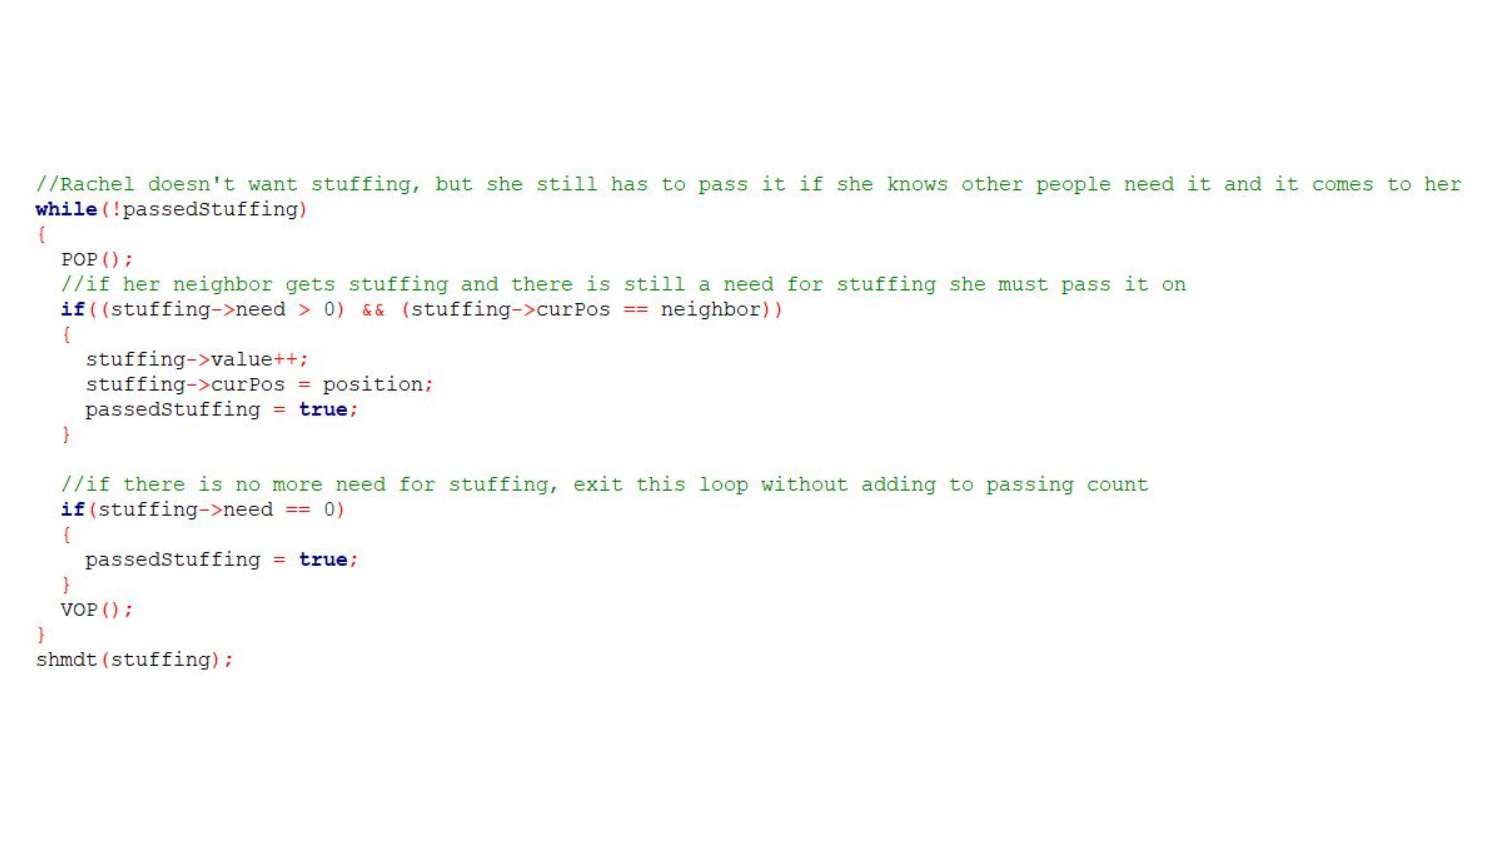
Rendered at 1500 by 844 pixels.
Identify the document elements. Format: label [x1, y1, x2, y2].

picture [23, 167, 1477, 676]
